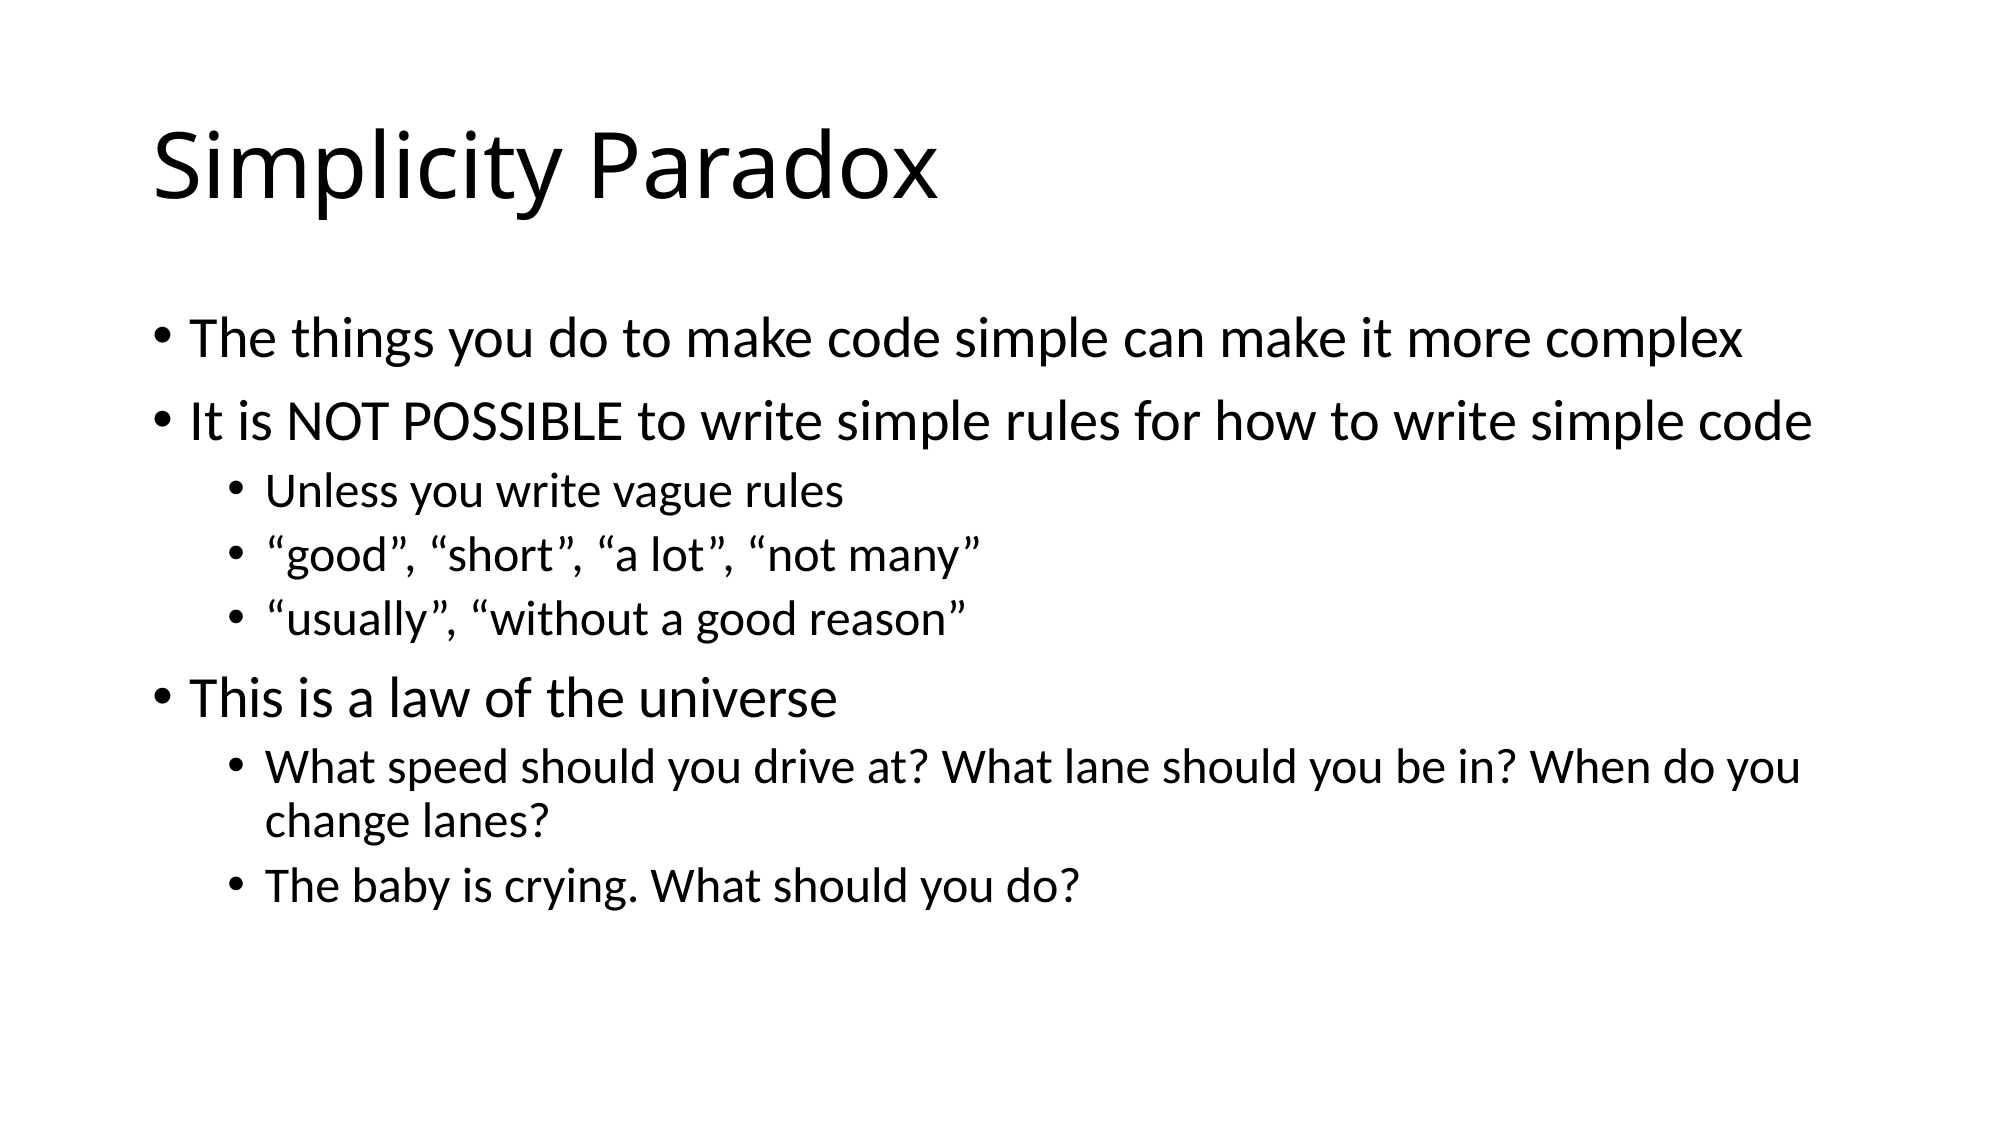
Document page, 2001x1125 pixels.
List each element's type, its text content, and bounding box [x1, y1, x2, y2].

list The things you do to make code simple can make it more complex It is NOT POSSIBLE to write simple rules for how to write simple code Unless you write vague rules “good”, “short”, “a lot”, “not many” “usually”, “without a good reason” This is a law of the universe What speed should you drive at? What lane should you be in? When do you change lanes? The baby is crying. What should you do? [137, 299, 1863, 1014]
title Simplicity Paradox [137, 59, 1863, 278]
